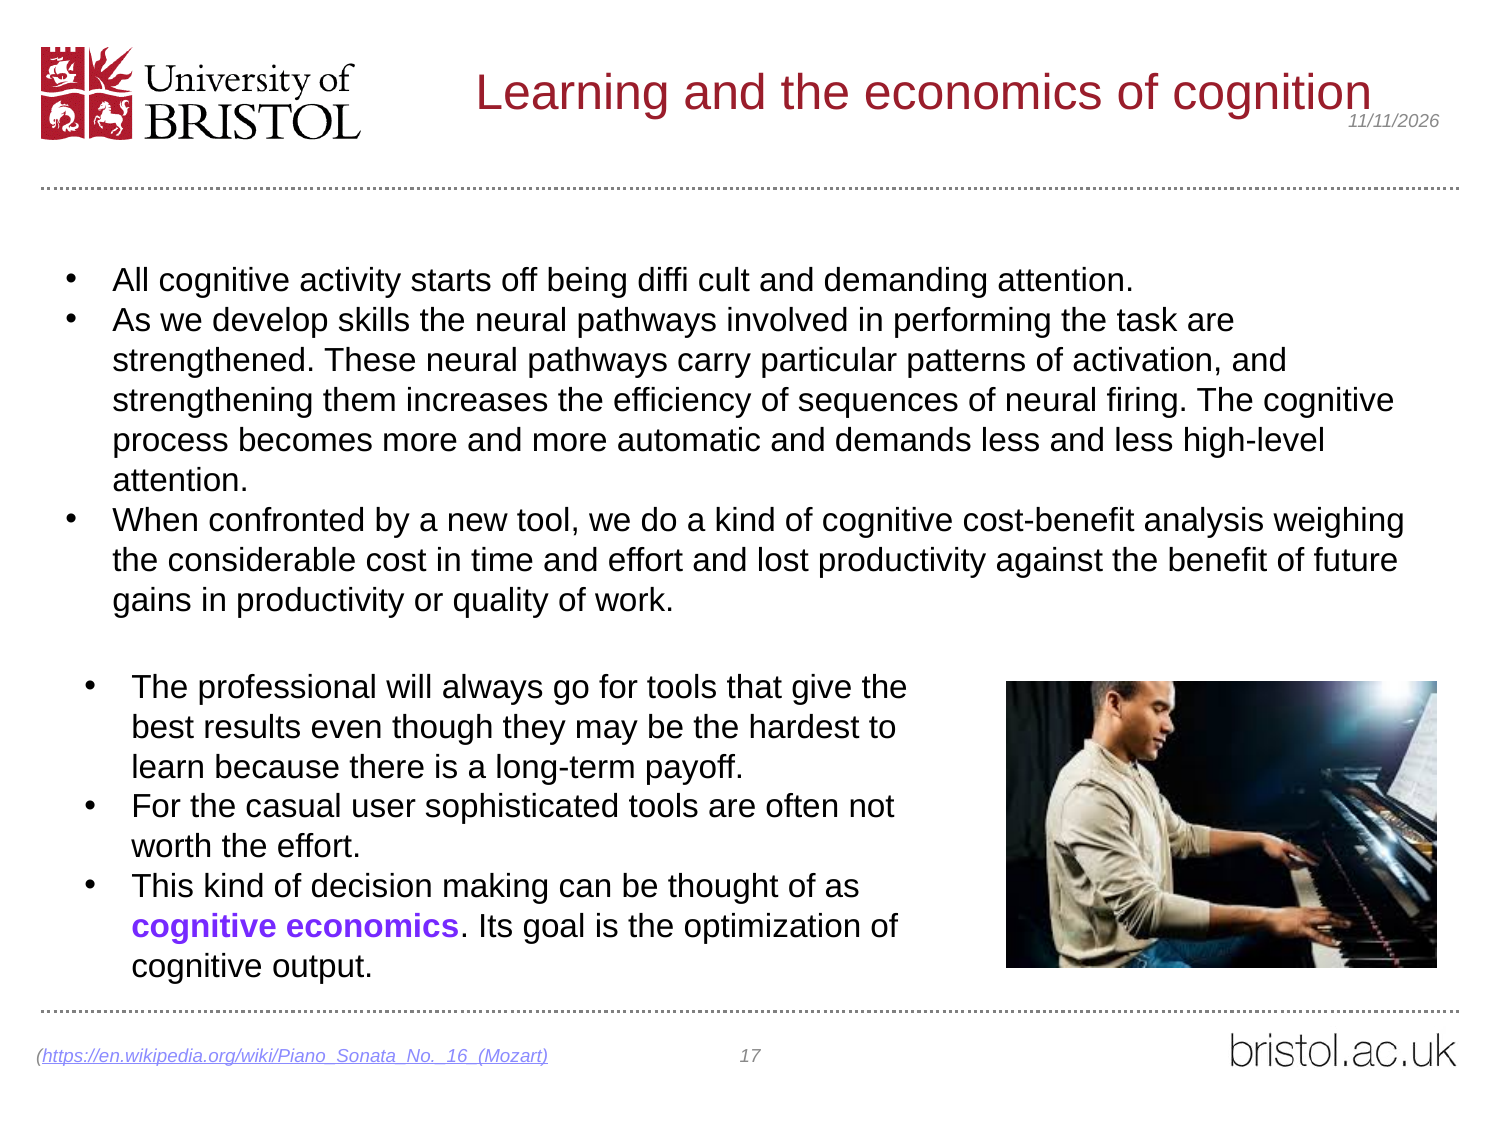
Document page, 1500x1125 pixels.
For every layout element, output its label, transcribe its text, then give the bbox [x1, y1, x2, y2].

title Learning and the economics of cognition [460, 38, 1425, 140]
picture [41, 47, 361, 140]
footer (https://en.wikipedia.org/wiki/Piano_Sonata_No._16_(Mozart) [21, 1024, 656, 1085]
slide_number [1104, 101, 1455, 162]
picture [1006, 681, 1437, 968]
text_box The professional will always go for tools that give the best results even though they may be the hardest to learn because there is a long-term payoff. For the casual user sophisticated tools are often not worth the effort. This kind of decision making can be thought of as cognitive economics. Its goal is the optimization of cognitive output. [69, 657, 939, 1032]
slide_number 17 [690, 1032, 810, 1086]
text_box All cognitive activity starts off being diffi cult and demanding attention. As we develop skills the neural pathways involved in performing the task are strengthened. These neural pathways carry particular patterns of activation, and strengthening them increases the efficiency of sequences of neural firing. The cognitive process becomes more and more automatic and demands less and less high-level attention. When confronted by a new tool, we do a kind of cognitive cost-benefit analysis weighing the considerable cost in time and effort and lost productivity against the benefit of future gains in productivity or quality of work. [50, 251, 1439, 626]
picture [1214, 1023, 1459, 1080]
